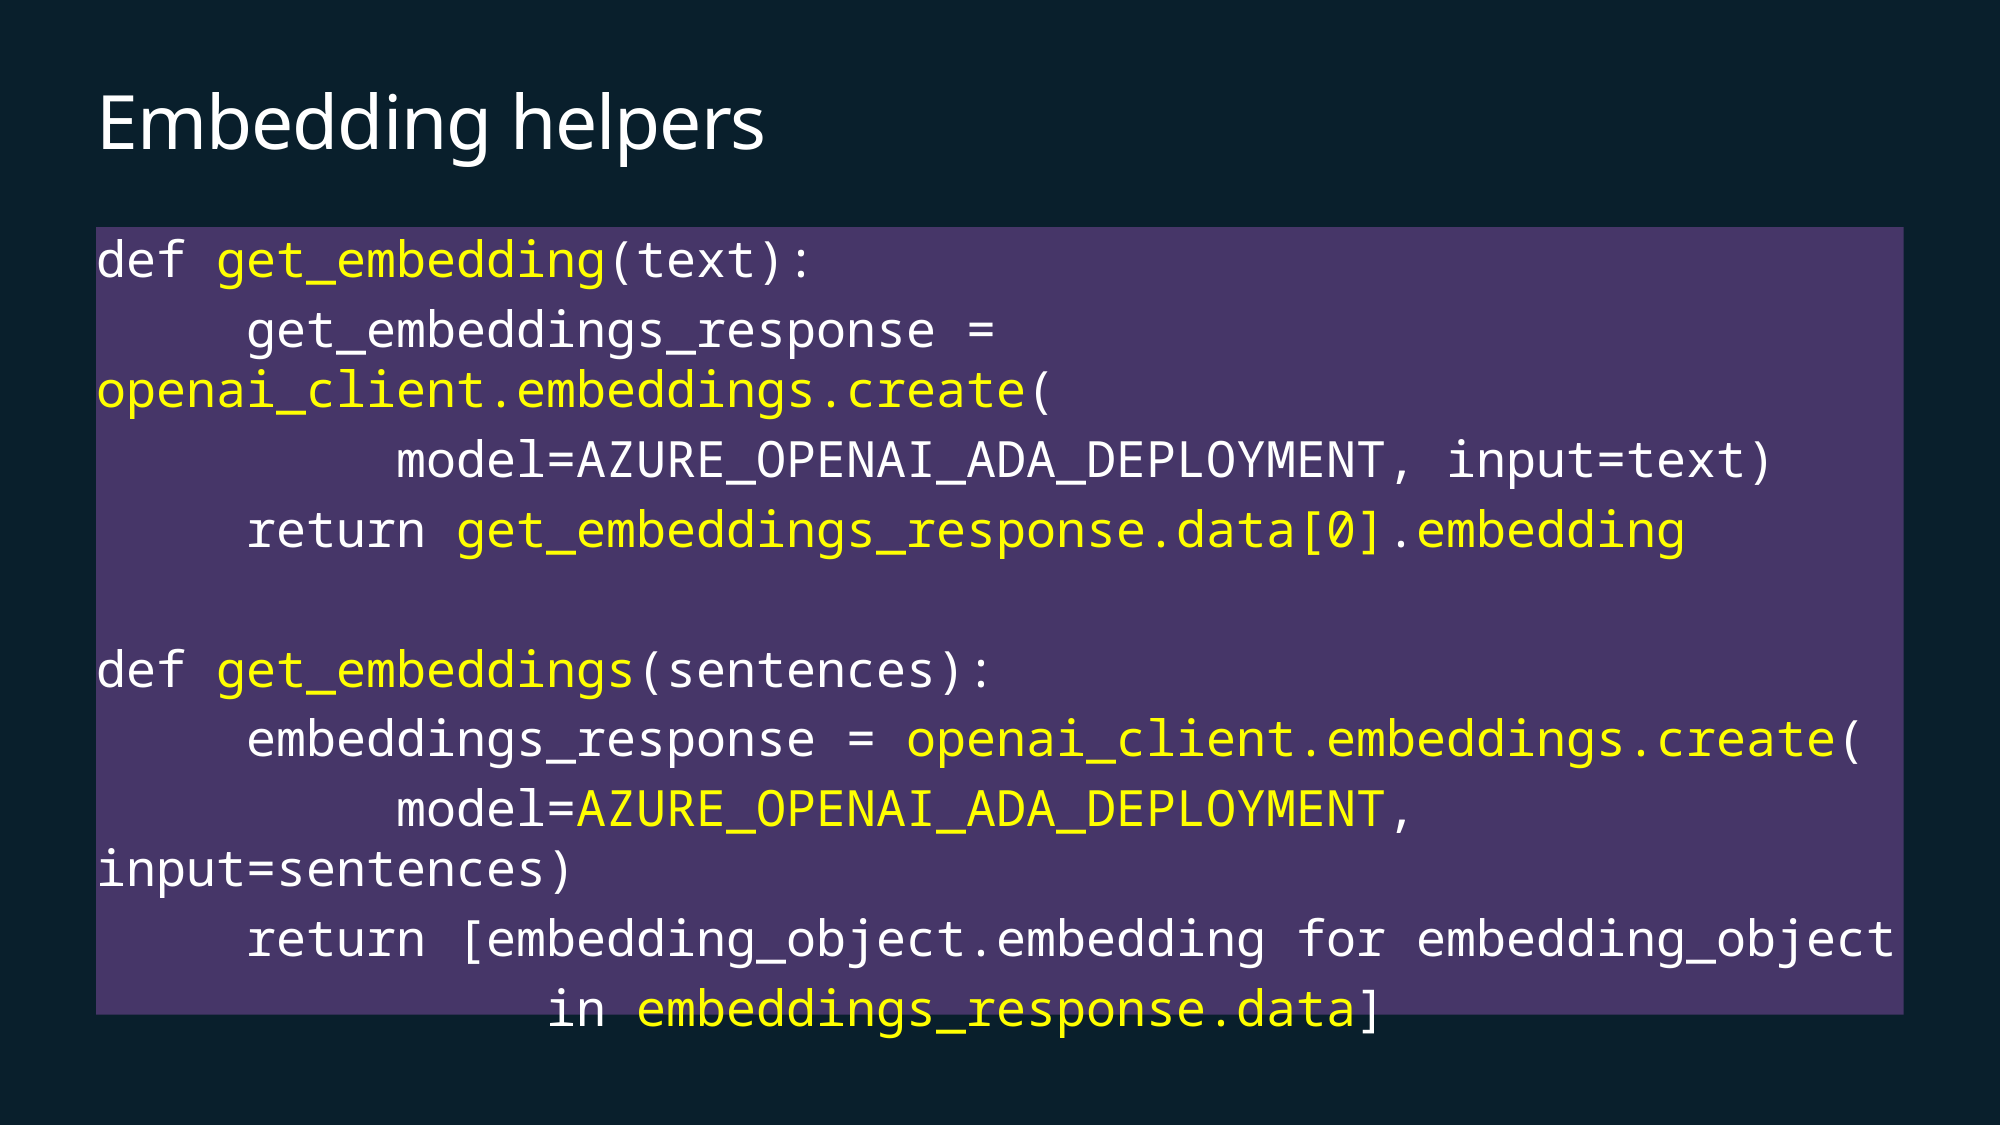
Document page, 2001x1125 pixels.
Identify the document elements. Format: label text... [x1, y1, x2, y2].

title Embedding helpers [96, 75, 1904, 166]
list def get_embedding(text): get_embeddings_response = openai_client.embeddings.create( model=AZURE_OPENAI_ADA_DEPLOYMENT, input=text) return get_embeddings_response.data[0].embedding def get_embeddings(sentences): embeddings_response = openai_client.embeddings.create( model=AZURE_OPENAI_ADA_DEPLOYMENT, input=sentences) return [embedding_object.embedding for embedding_object in embeddings_response.data] [96, 227, 1904, 1015]
